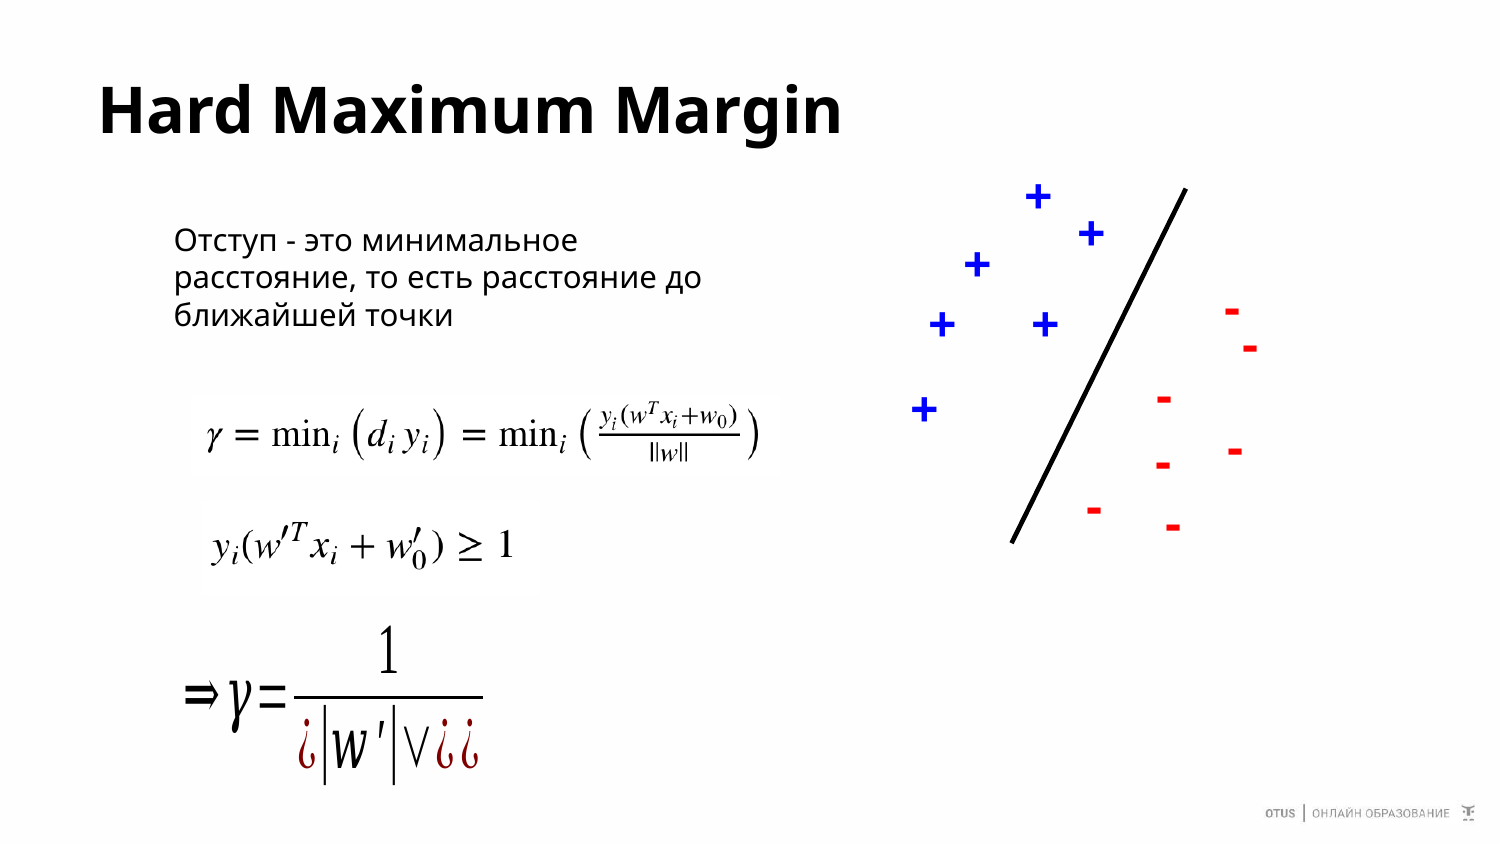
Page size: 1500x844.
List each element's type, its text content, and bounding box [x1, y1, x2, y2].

text_box Отступ - это минимальное расстояние, то есть расстояние до ближайшей точки [162, 234, 751, 388]
text_box - [1154, 486, 1192, 552]
text_box + [917, 286, 964, 353]
text_box + [951, 234, 999, 293]
picture [1262, 799, 1475, 825]
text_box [1011, 188, 1187, 544]
picture [200, 501, 541, 595]
text_box - [1213, 269, 1251, 336]
text_box - [1231, 306, 1269, 373]
text_box - [1215, 409, 1253, 475]
text_box + [899, 372, 946, 438]
title Hard Maximum Margin [82, 54, 1480, 234]
picture [191, 395, 781, 476]
